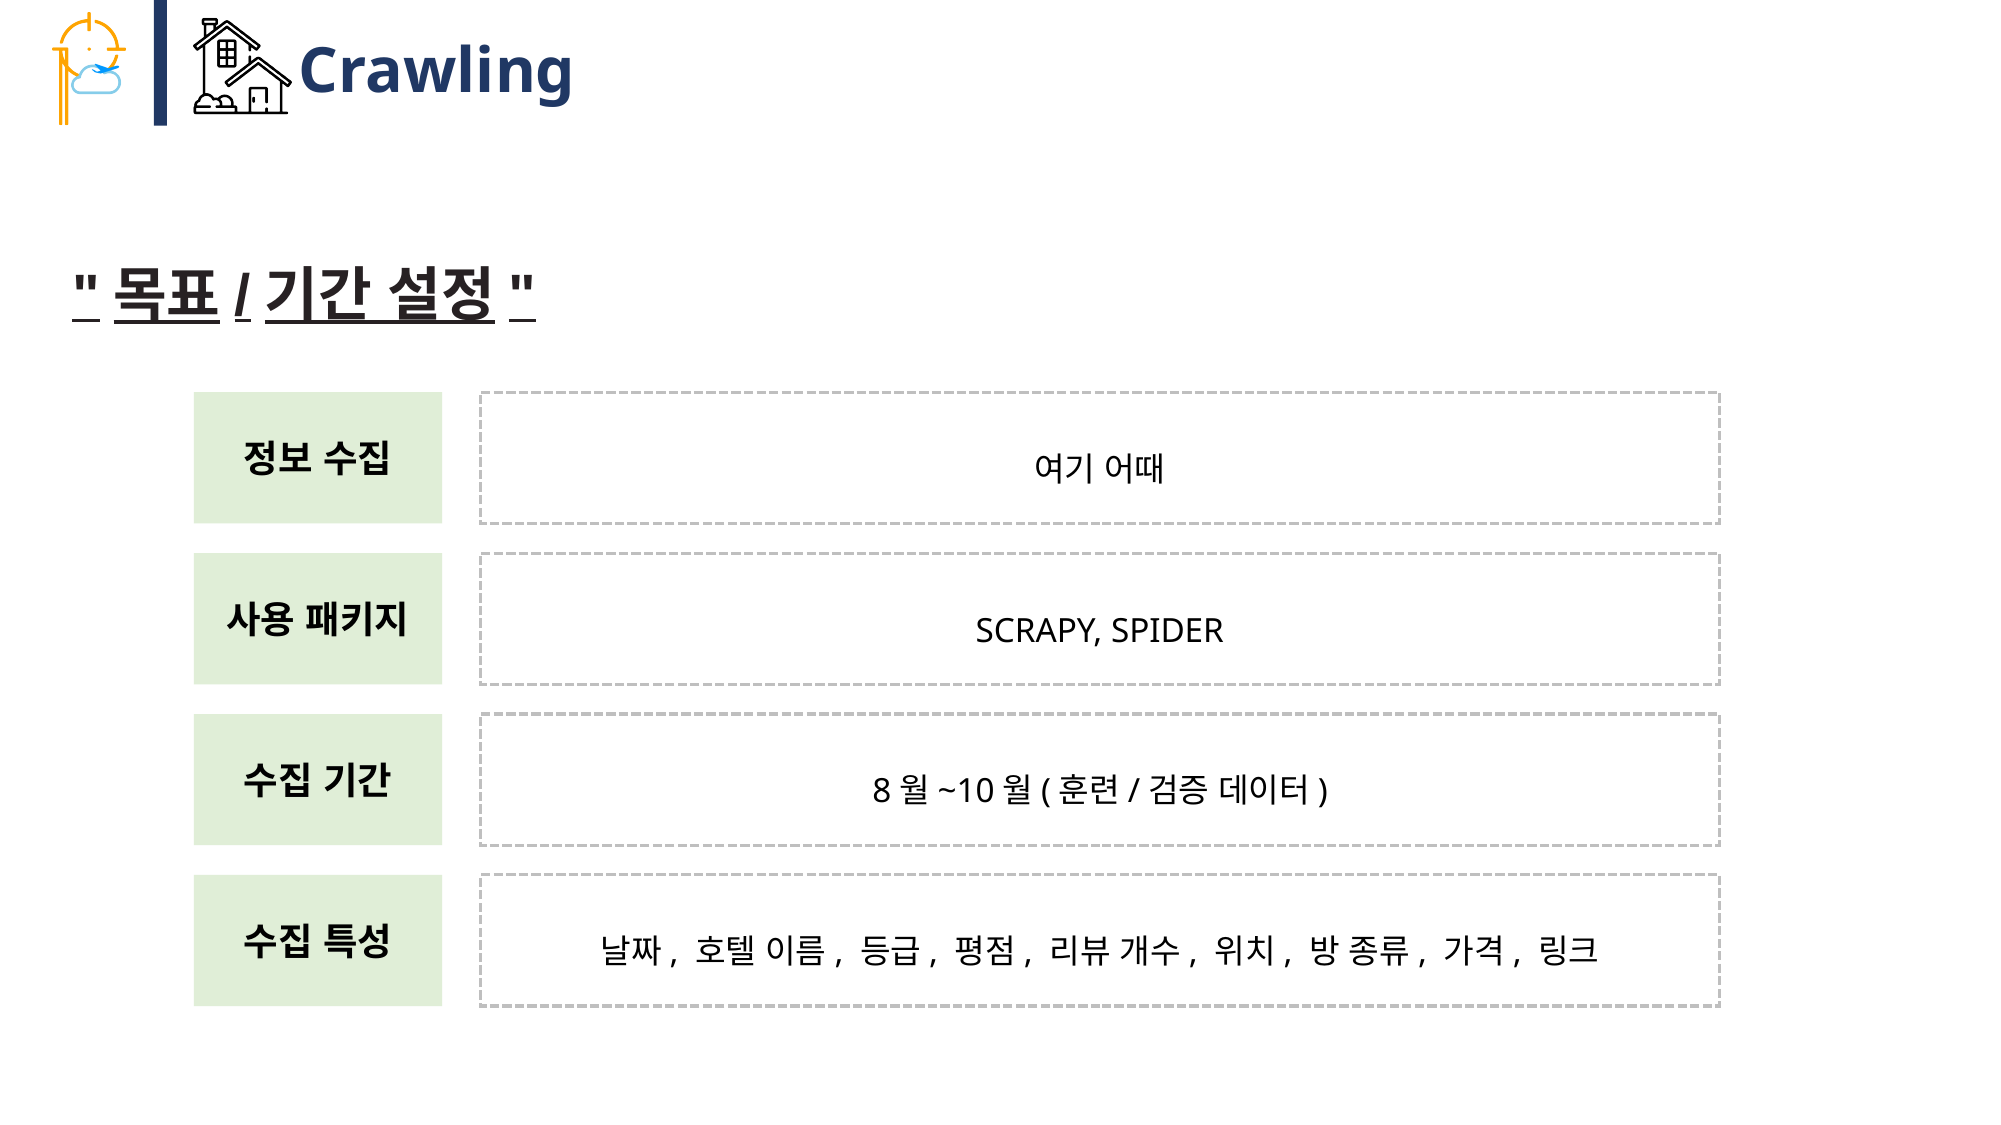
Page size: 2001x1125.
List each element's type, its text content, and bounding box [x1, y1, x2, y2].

text_box 날짜, 호텔 이름, 등급, 평점, 리뷰 개수, 위치, 방 종류, 가격, 링크 [480, 874, 1721, 1007]
text_box "목표/기간 설정" [31, 250, 578, 335]
text_box 수집 기간 [193, 713, 443, 846]
text_box Crawling [292, 23, 600, 113]
picture [193, 17, 292, 116]
picture [51, 11, 127, 126]
text_box SCRAPY, SPIDER [480, 552, 1721, 685]
text_box 수집 특성 [193, 874, 443, 1007]
text_box 사용 패키지 [193, 552, 443, 685]
text_box 여기 어때 [480, 391, 1721, 524]
text_box 8월~10월(훈련/검증 데이터) [480, 713, 1721, 846]
text_box 정보 수집 [193, 391, 443, 524]
text_box [153, 0, 168, 127]
